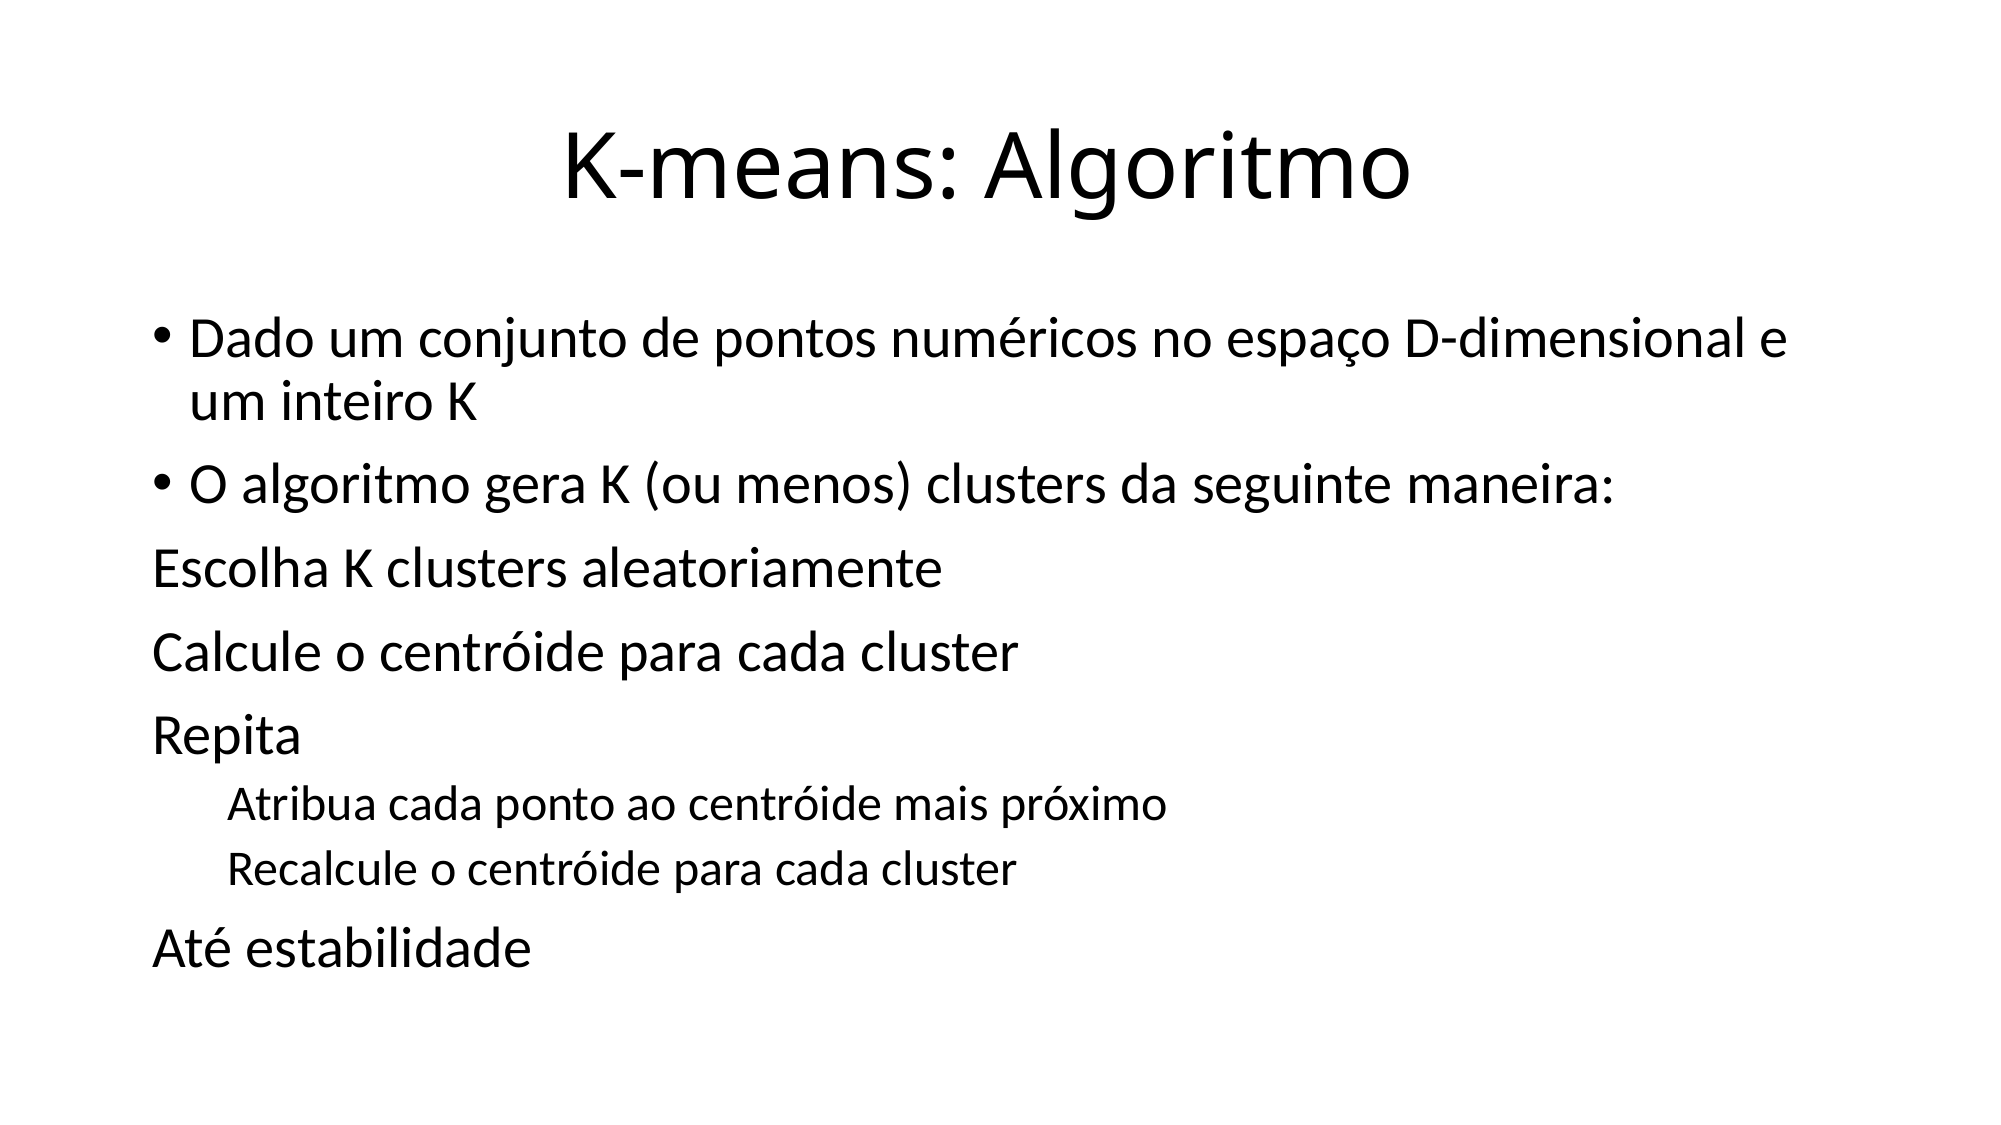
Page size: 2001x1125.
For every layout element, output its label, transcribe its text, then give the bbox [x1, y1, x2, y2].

list Dado um conjunto de pontos numéricos no espaço D-dimensional e um inteiro K O algoritmo gera K (ou menos) clusters da seguinte maneira: Escolha K clusters aleatoriamente Calcule o centróide para cada cluster Repita Atribua cada ponto ao centróide mais próximo Recalcule o centróide para cada cluster Até estabilidade [137, 299, 1863, 1014]
title K-means: Algoritmo [137, 59, 1863, 278]
